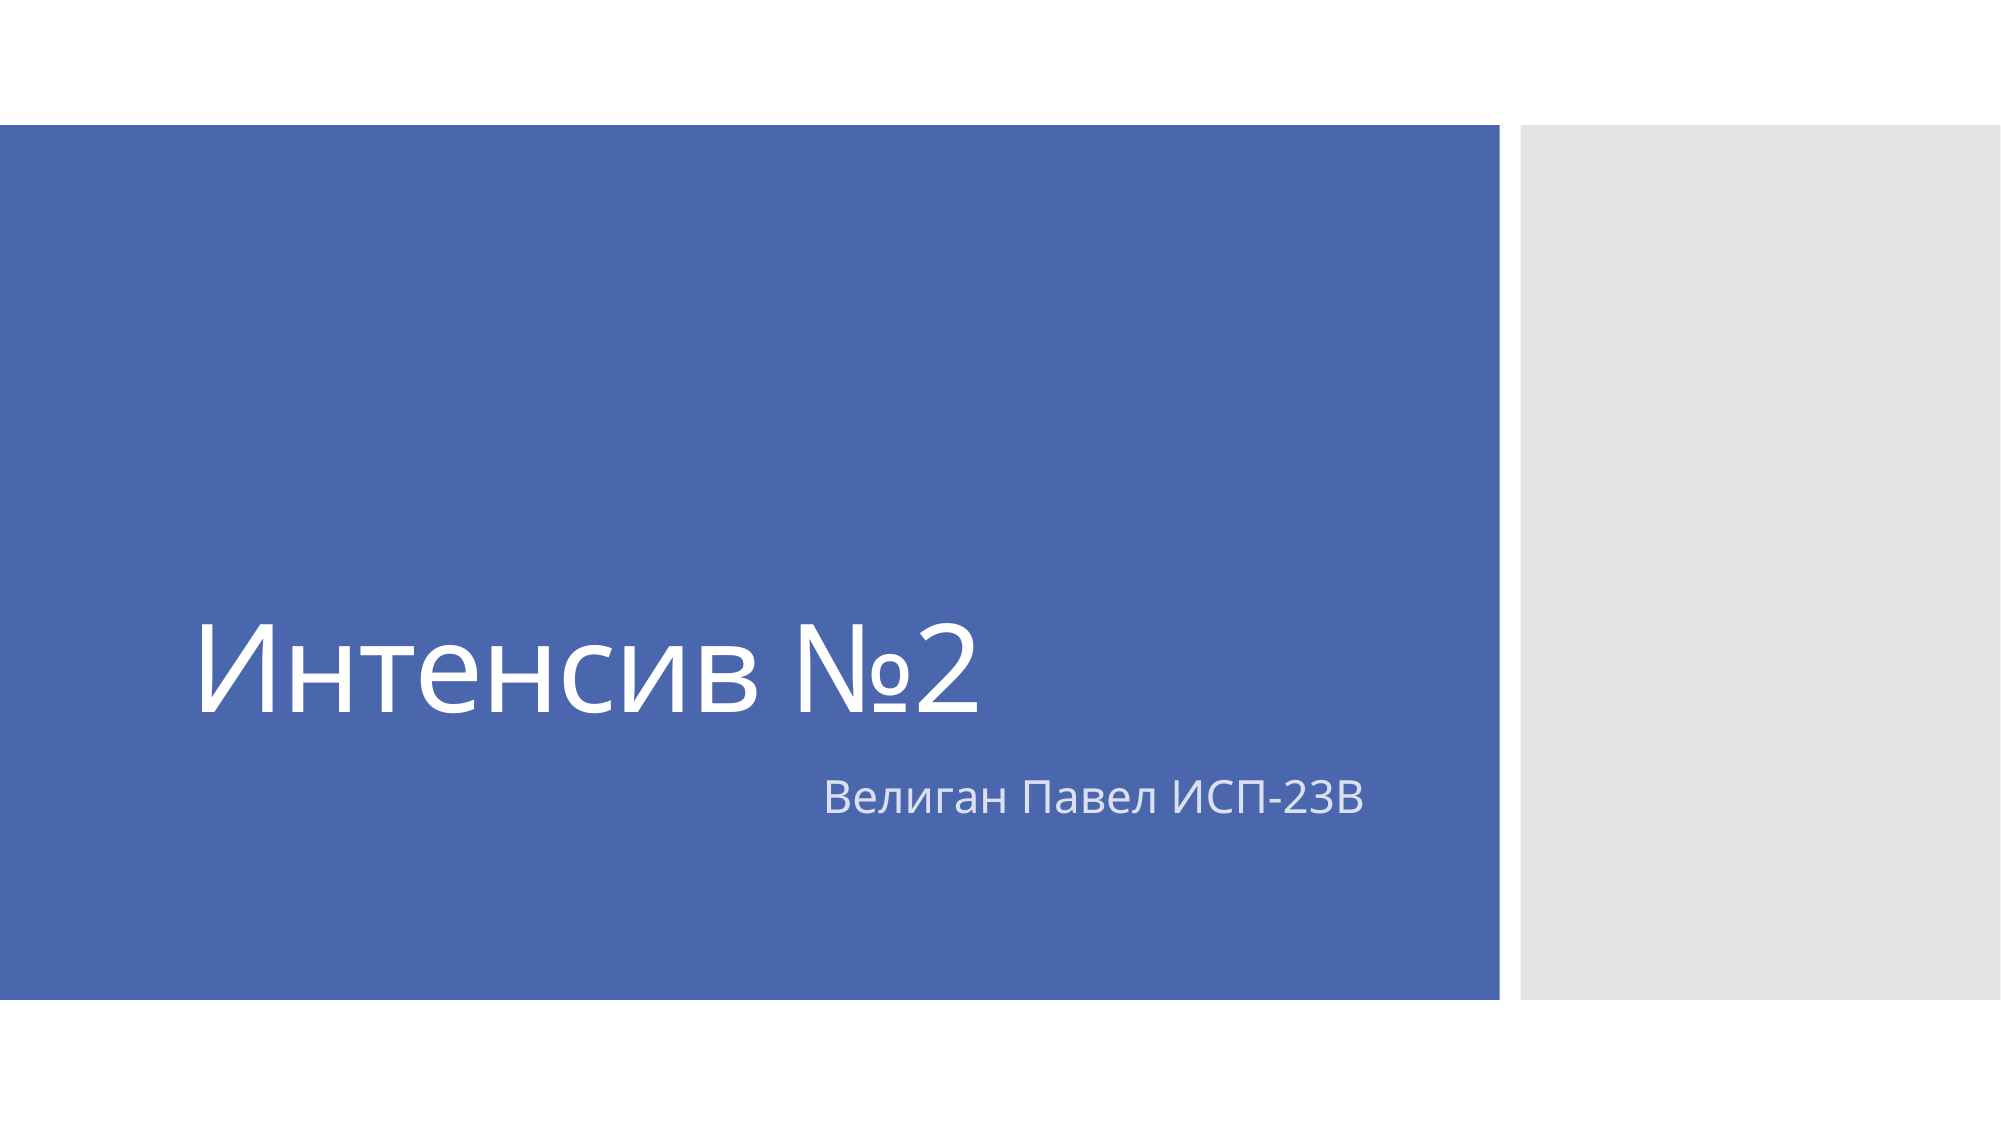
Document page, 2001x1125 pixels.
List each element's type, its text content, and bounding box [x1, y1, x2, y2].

subtitle Велиган Павел ИСП-23В [180, 766, 1381, 917]
title Интенсив №2 [175, 213, 1376, 747]
